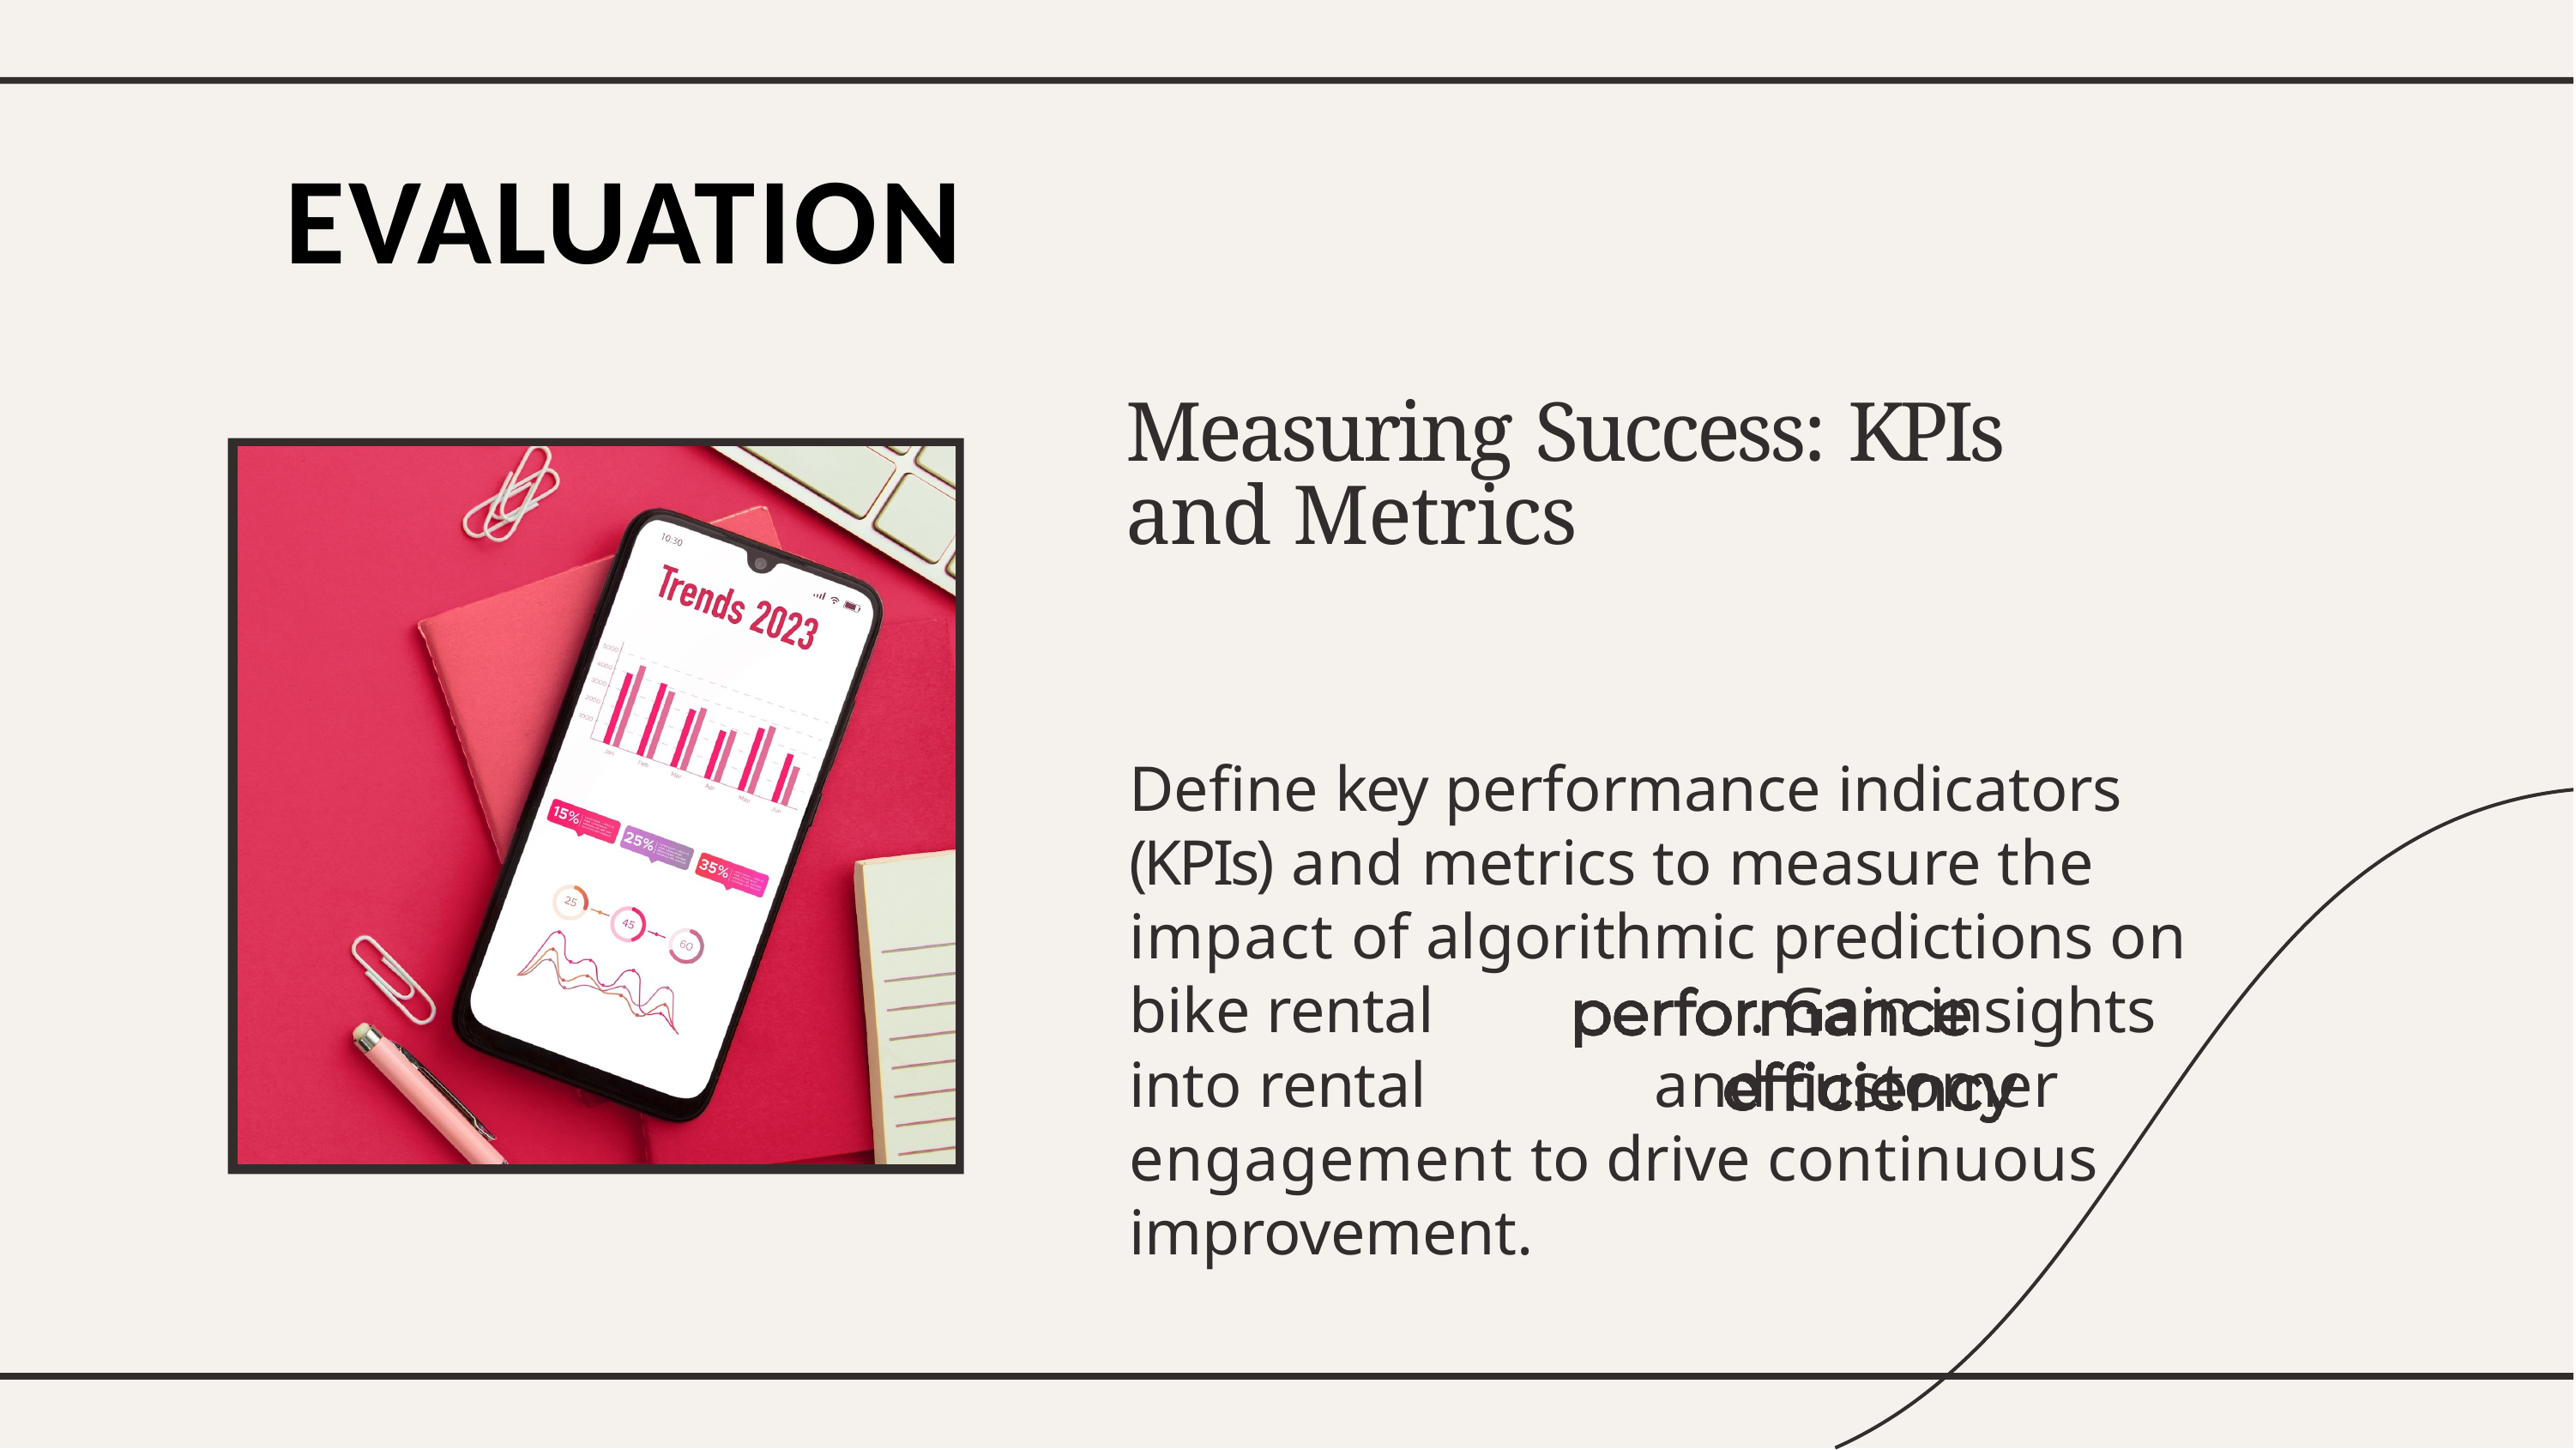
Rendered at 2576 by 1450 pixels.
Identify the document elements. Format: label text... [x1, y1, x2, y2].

text_box Measuring Success: KPIs and Metrics [1123, 378, 2093, 561]
text_box [1919, 1267, 2048, 1373]
text_box [1835, 1380, 1943, 1448]
text_box [0, 76, 2573, 84]
picture [1574, 987, 1970, 1048]
text_box [0, 1373, 2573, 1380]
text_box Deﬁne key performance indicators (KPIs) and metrics to measure the impact of algorithmic predictions on bike rental . Gain insights into rental and customer engagement to drive continuous improvement. [1127, 748, 2194, 1267]
title EVALUATION [283, 137, 997, 383]
text_box [2194, 789, 2573, 1128]
picture [1723, 1061, 2018, 1124]
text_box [227, 438, 964, 1175]
